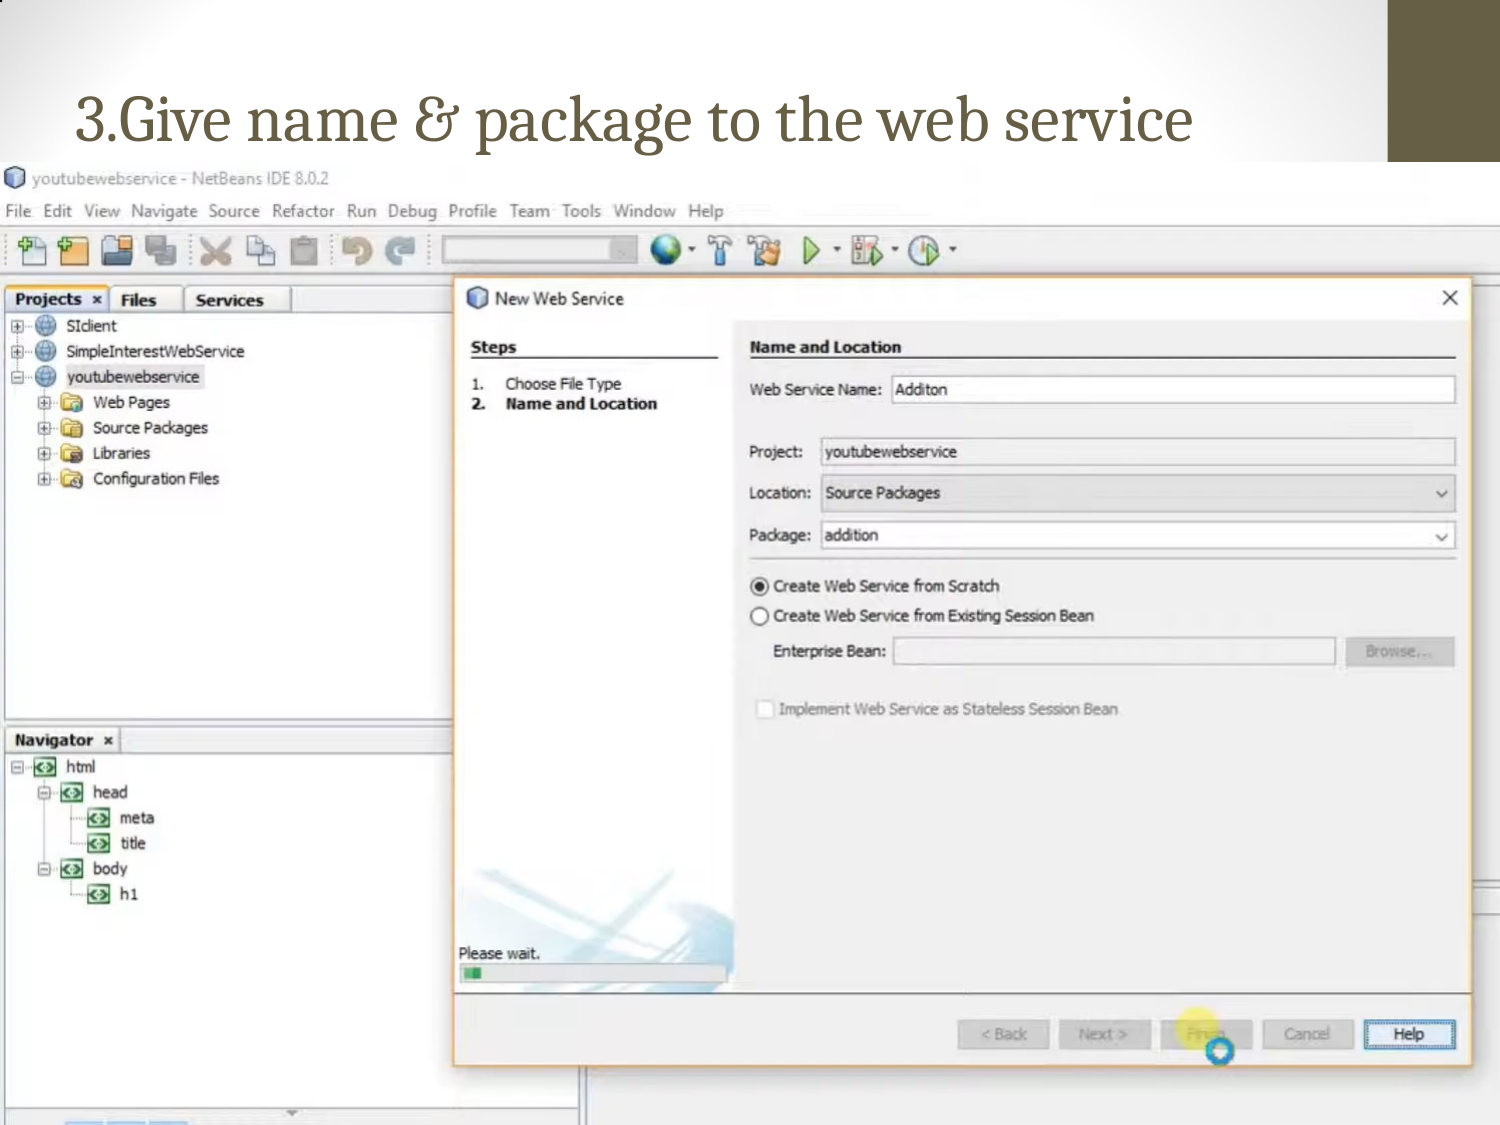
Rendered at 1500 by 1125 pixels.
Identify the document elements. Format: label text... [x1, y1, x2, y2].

picture [0, 0, 1500, 1125]
title 3.Give name & package to the web service [75, 75, 1338, 156]
